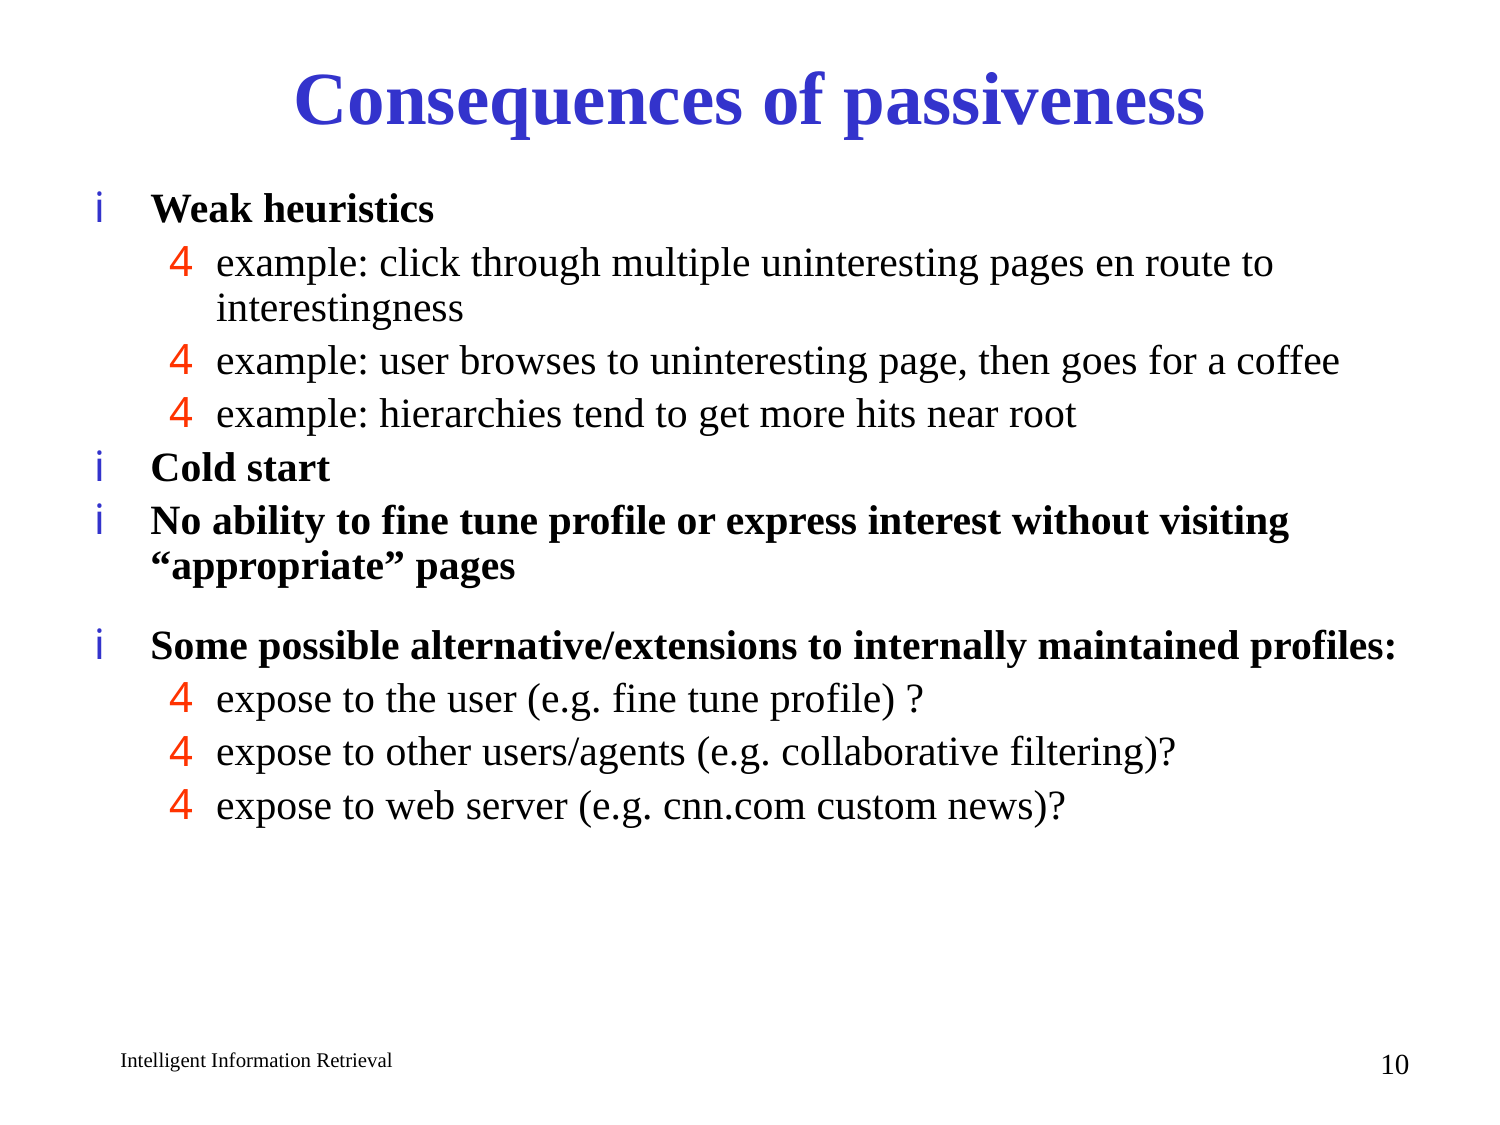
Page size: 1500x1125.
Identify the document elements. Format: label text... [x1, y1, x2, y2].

footer Intelligent Information Retrieval [105, 1039, 669, 1078]
title Consequences of passiveness [112, 50, 1388, 140]
slide_number 10 [1112, 1037, 1426, 1076]
list Weak heuristics example: click through multiple uninteresting pages en route to interestingness example: user browses to uninteresting page, then goes for a coffee example: hierarchies tend to get more hits near root Cold start No ability to fine tune profile or express interest without visiting “appropriate” pages Some possible alternative/extensions to internally maintained profiles: expose to the user (e.g. fine tune profile) ? expose to other users/agents (e.g. collaborative filtering)? expose to web server (e.g. cnn.com custom news)? [79, 179, 1417, 971]
